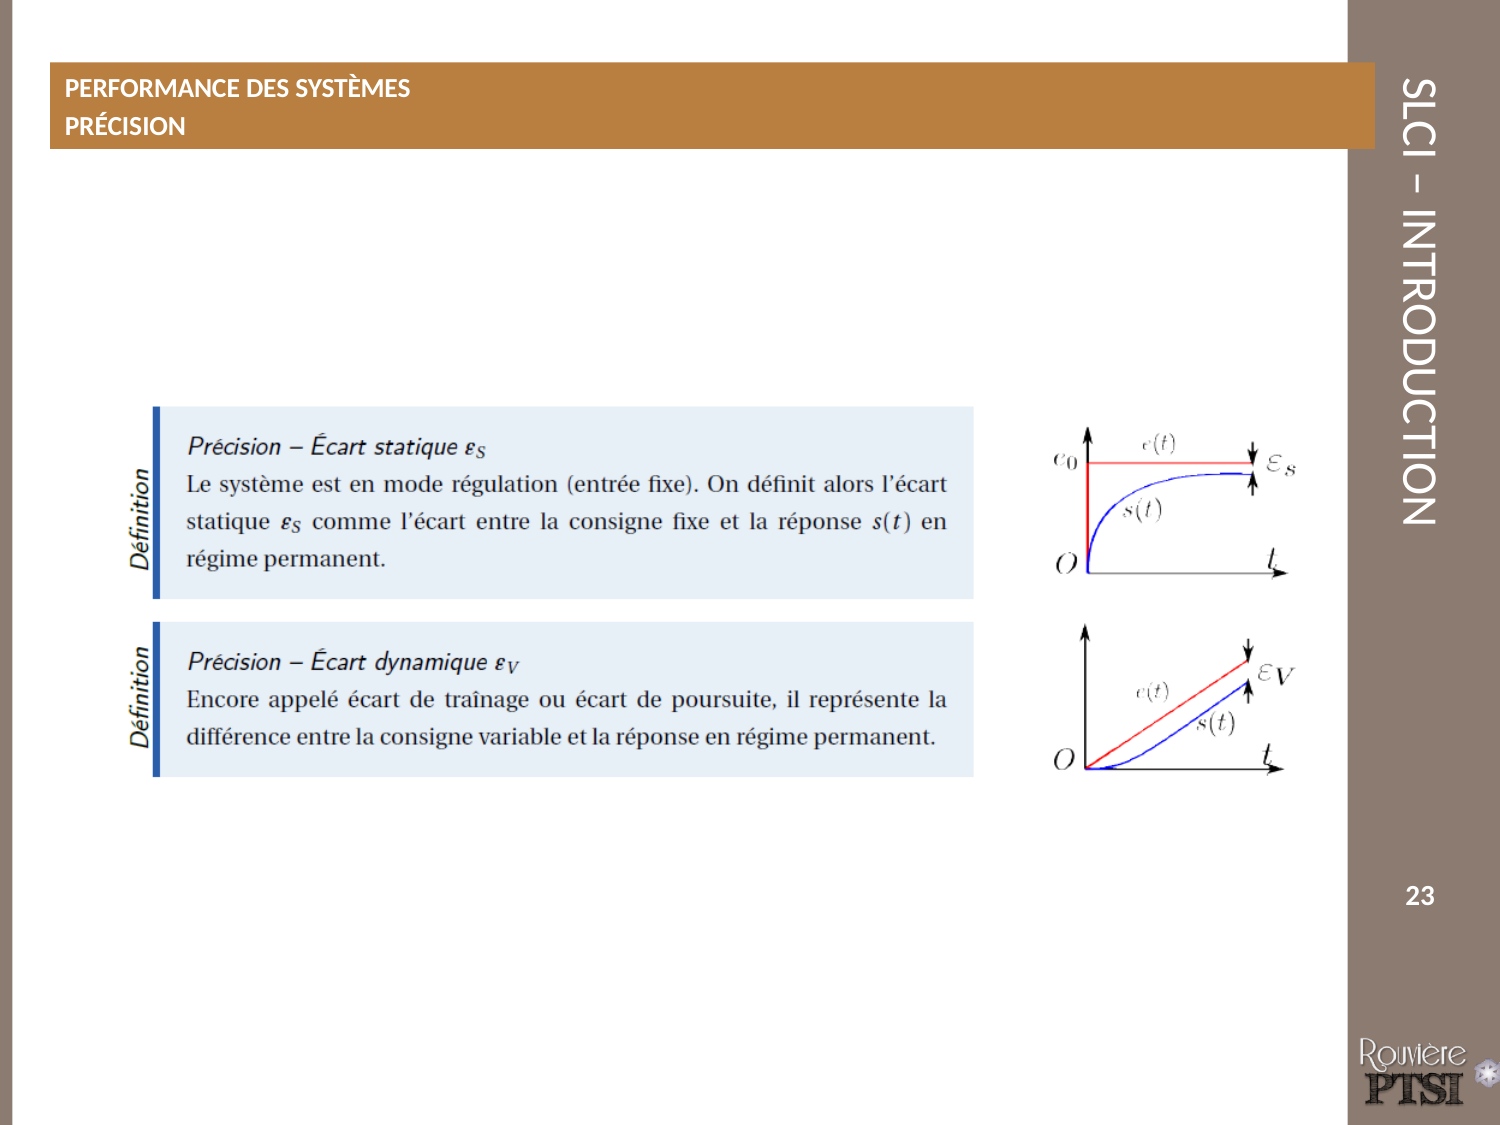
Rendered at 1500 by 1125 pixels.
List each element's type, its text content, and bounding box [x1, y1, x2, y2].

list Performance des systèmes Précision [50, 62, 1375, 149]
picture [1359, 1037, 1500, 1109]
slide_number 23 [1340, 869, 1500, 917]
picture [88, 385, 1322, 806]
